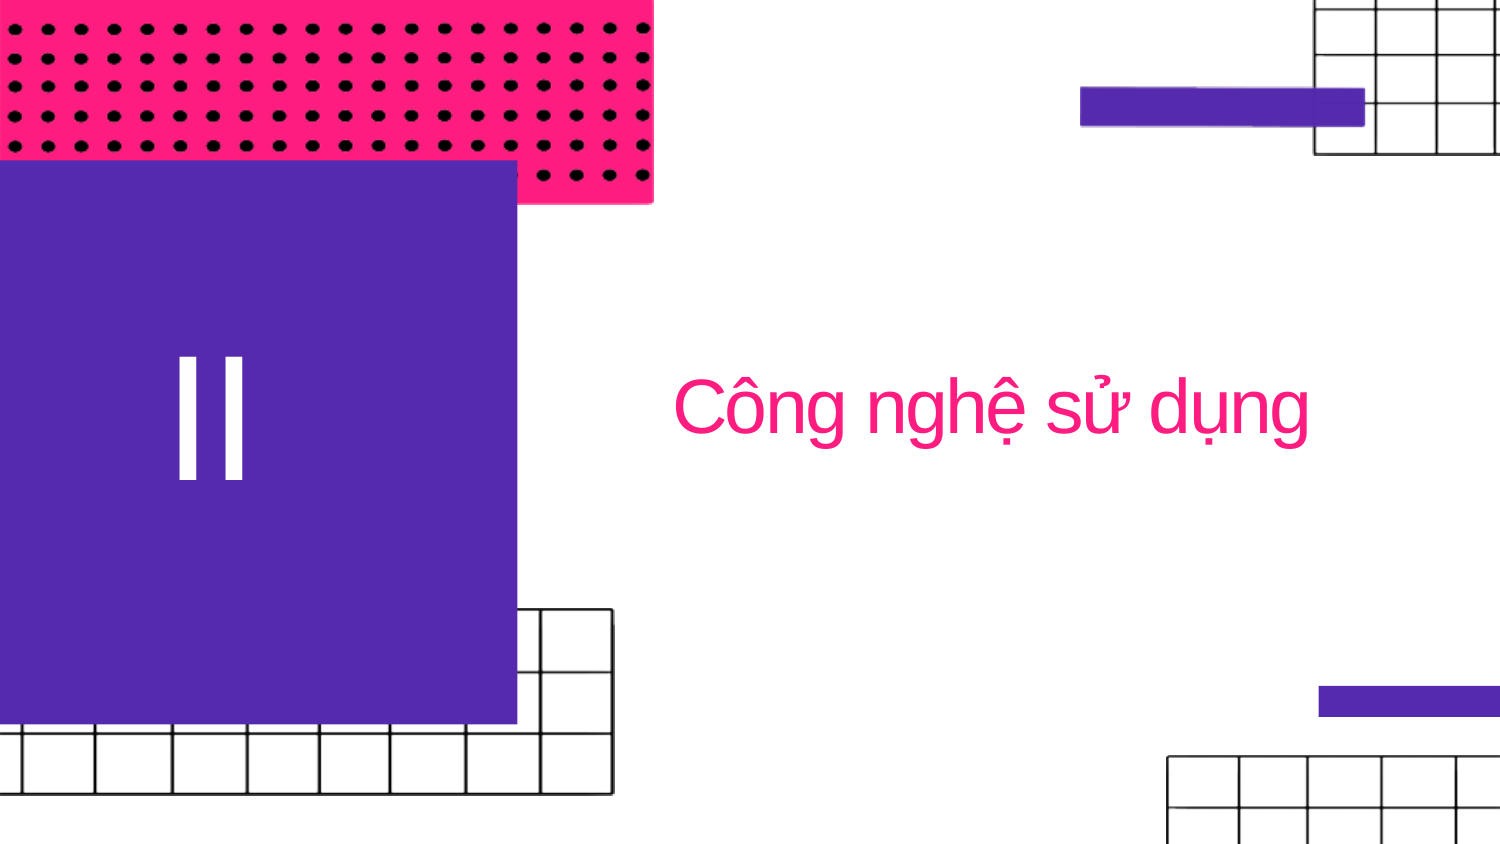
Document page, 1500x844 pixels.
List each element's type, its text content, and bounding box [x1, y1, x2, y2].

text_box II [0, 205, 518, 608]
text_box [1318, 685, 1500, 717]
picture [1079, 0, 1500, 156]
text_box Công nghệ sử dụng [669, 342, 1319, 502]
picture [1166, 755, 1500, 844]
picture [0, 0, 654, 205]
picture [0, 608, 615, 796]
